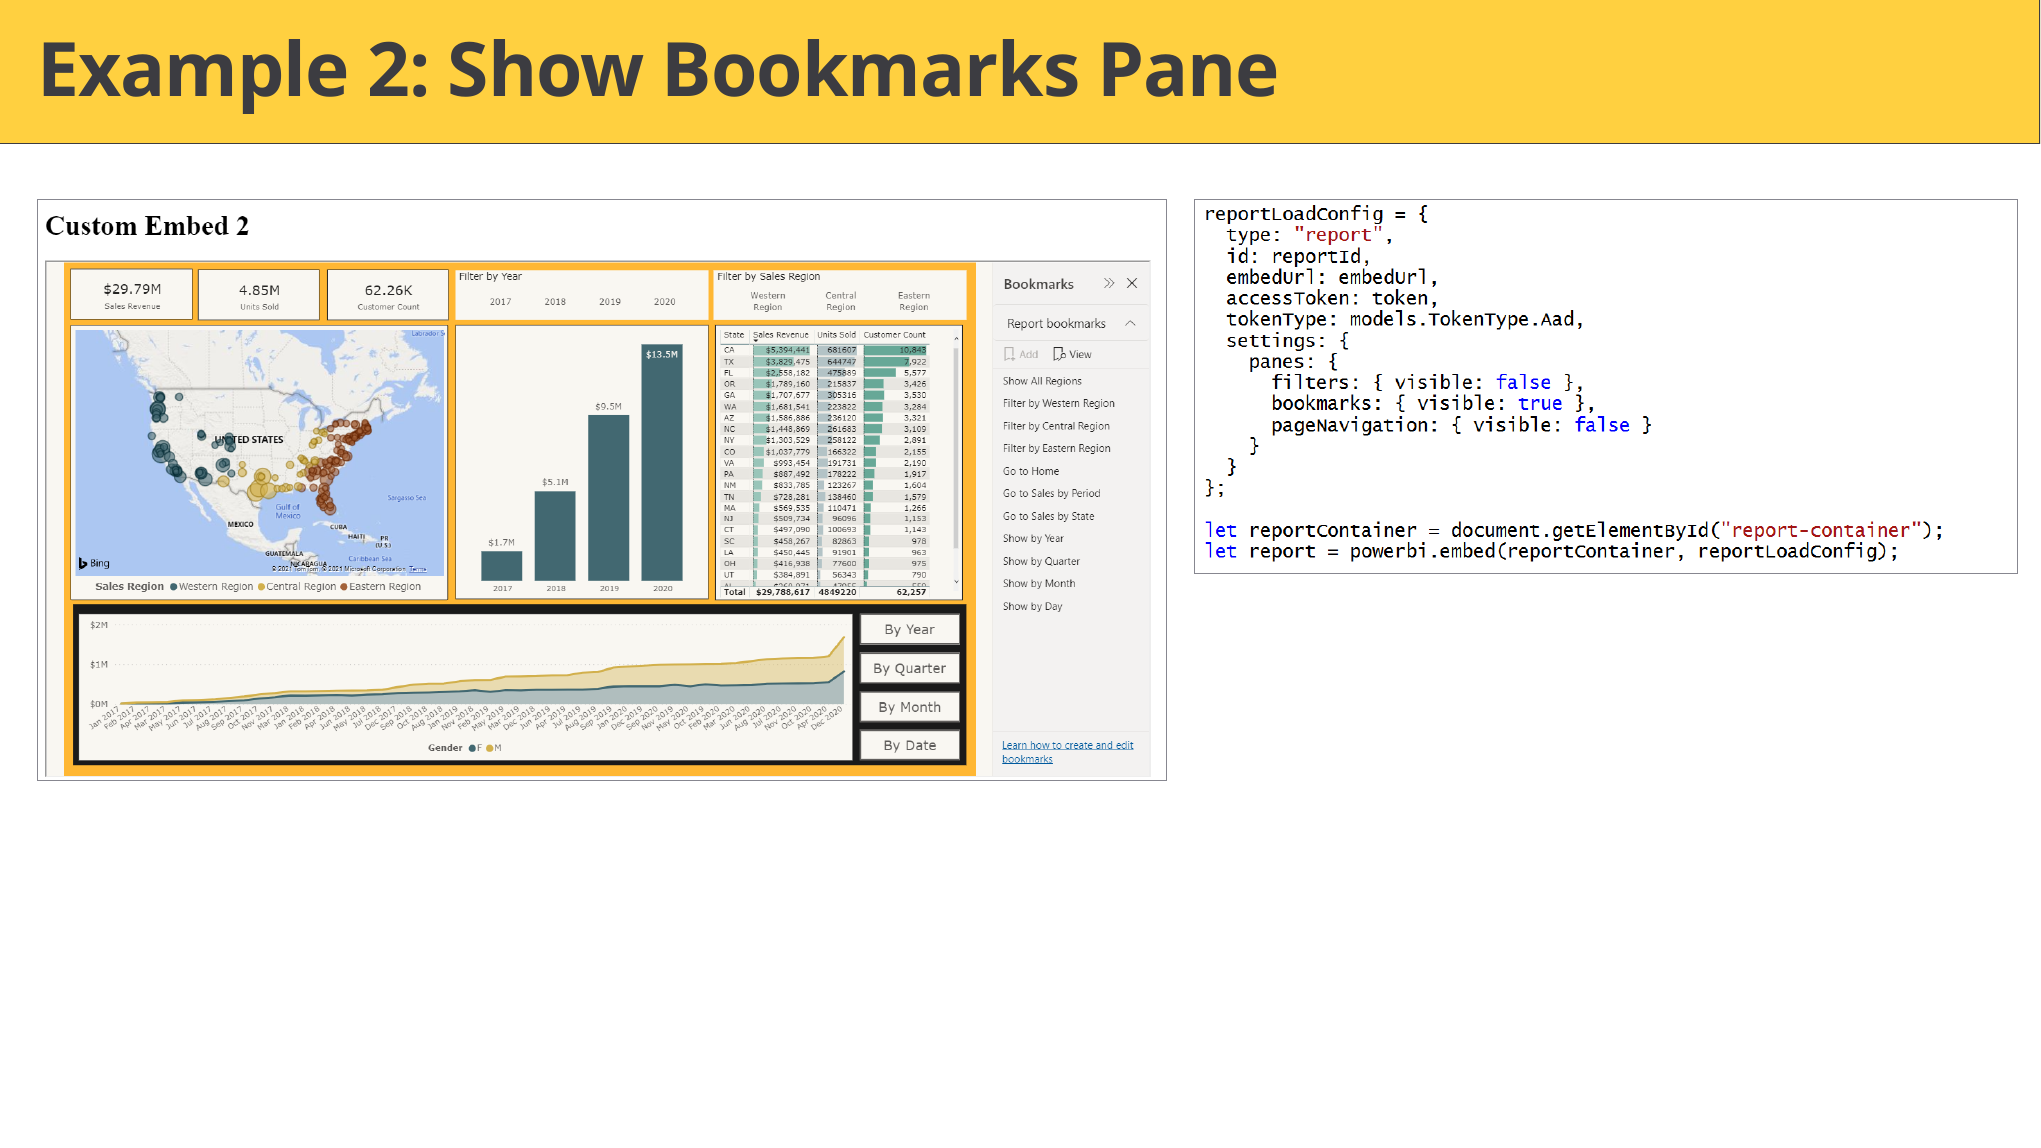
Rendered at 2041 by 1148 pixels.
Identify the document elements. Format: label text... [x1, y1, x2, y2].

picture [36, 199, 1167, 782]
picture [1194, 199, 2018, 574]
title Example 2: Show Bookmarks Pane [37, 31, 1974, 113]
